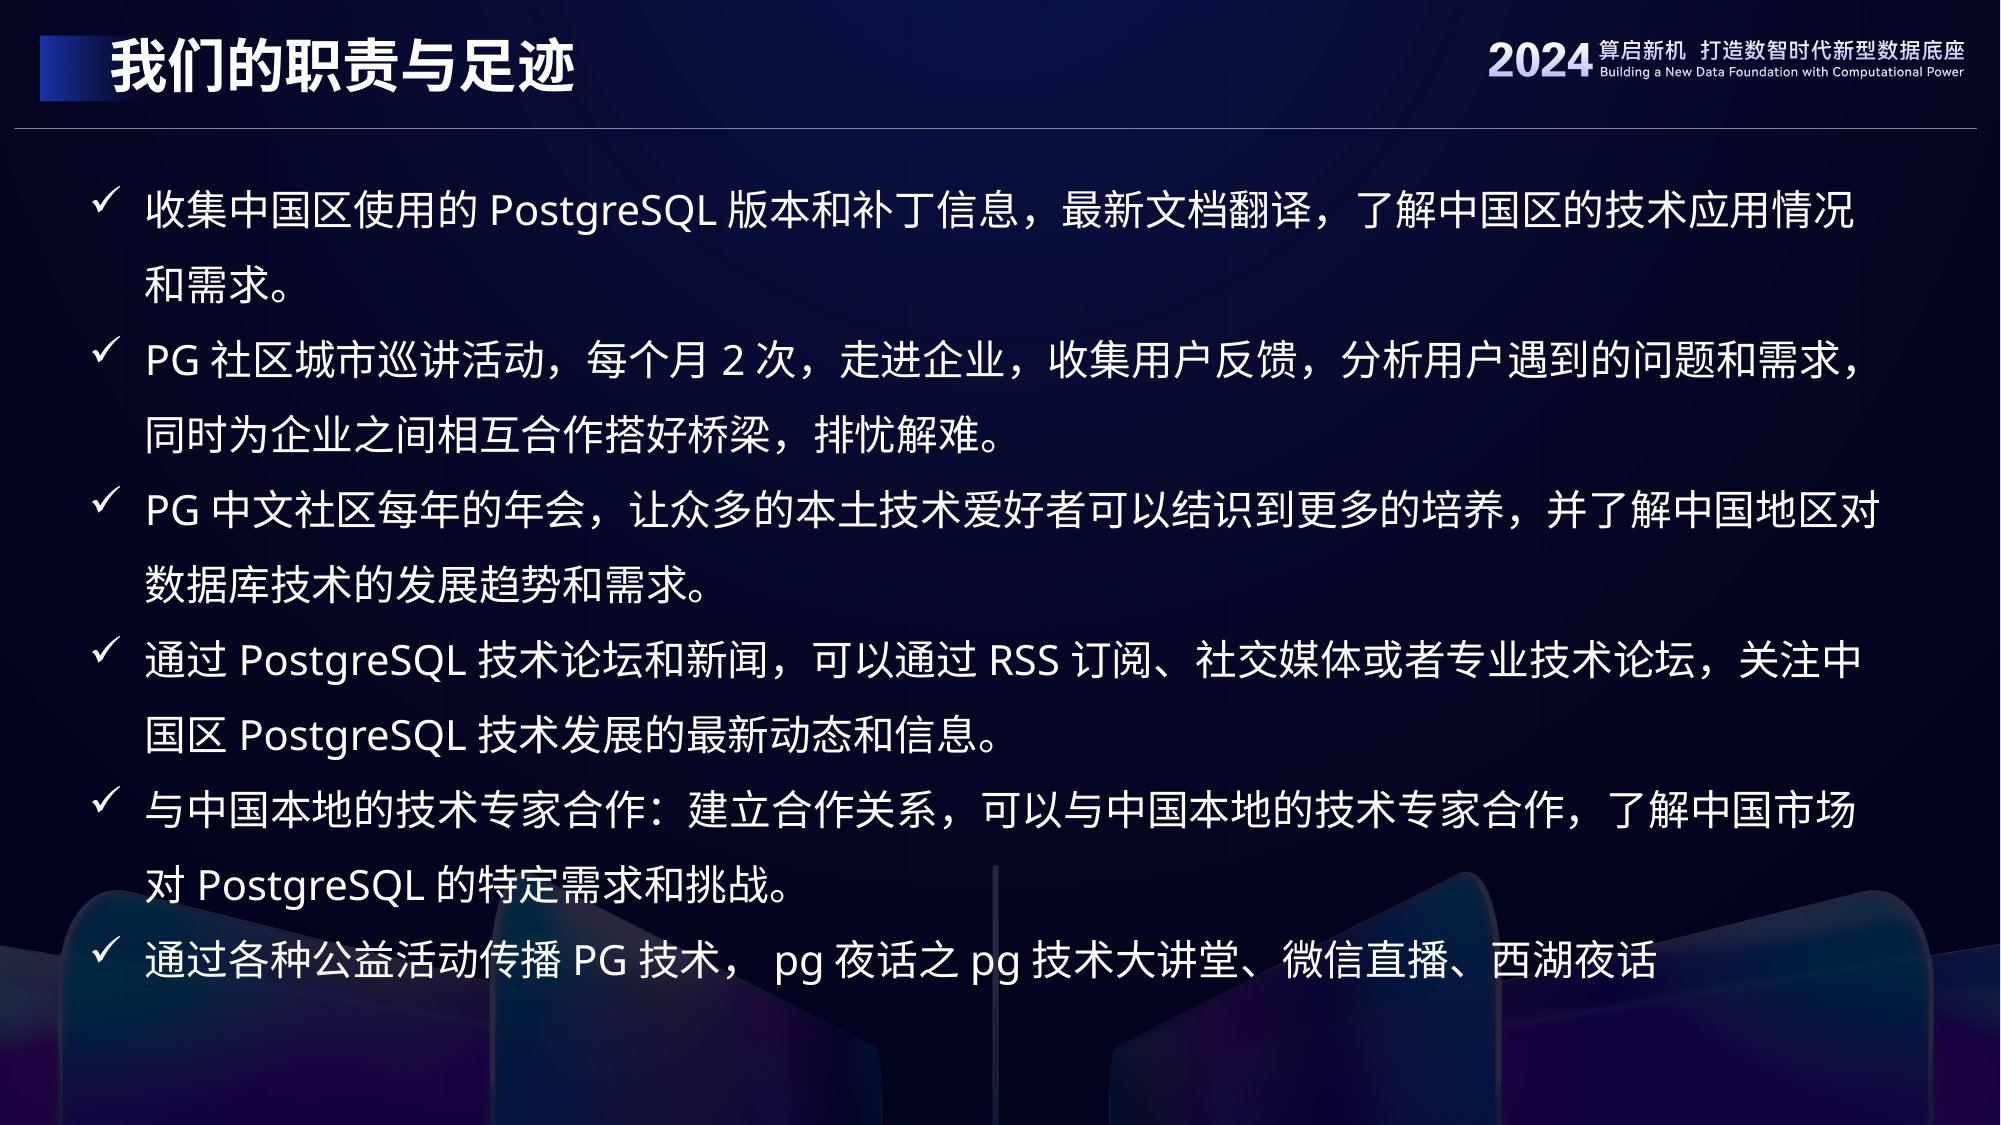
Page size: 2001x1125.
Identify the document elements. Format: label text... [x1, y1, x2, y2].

text_box 收集中国区使用的PostgreSQL版本和补丁信息，最新文档翻译，了解中国区的技术应用情况和需求。 PG社区城市巡讲活动，每个月2次，走进企业，收集用户反馈，分析用户遇到的问题和需求，同时为企业之间相互合作搭好桥梁，排忧解难。 PG中文社区每年的年会，让众多的本土技术爱好者可以结识到更多的培养，并了解中国地区对数据库技术的发展趋势和需求。 通过PostgreSQL技术论坛和新闻，可以通过RSS订阅、社交媒体或者专业技术论坛，关注中国区PostgreSQL技术发展的最新动态和信息。 与中国本地的技术专家合作：建立合作关系，可以与中国本地的技术专家合作，了解中国市场对PostgreSQL的特定需求和挑战。 通过各种公益活动传播PG技术，pg夜话之pg技术大讲堂、微信直播、西湖夜话 [73, 151, 1909, 1125]
title 我们的职责与足迹 [94, 17, 1820, 122]
picture [0, 0, 2001, 1125]
